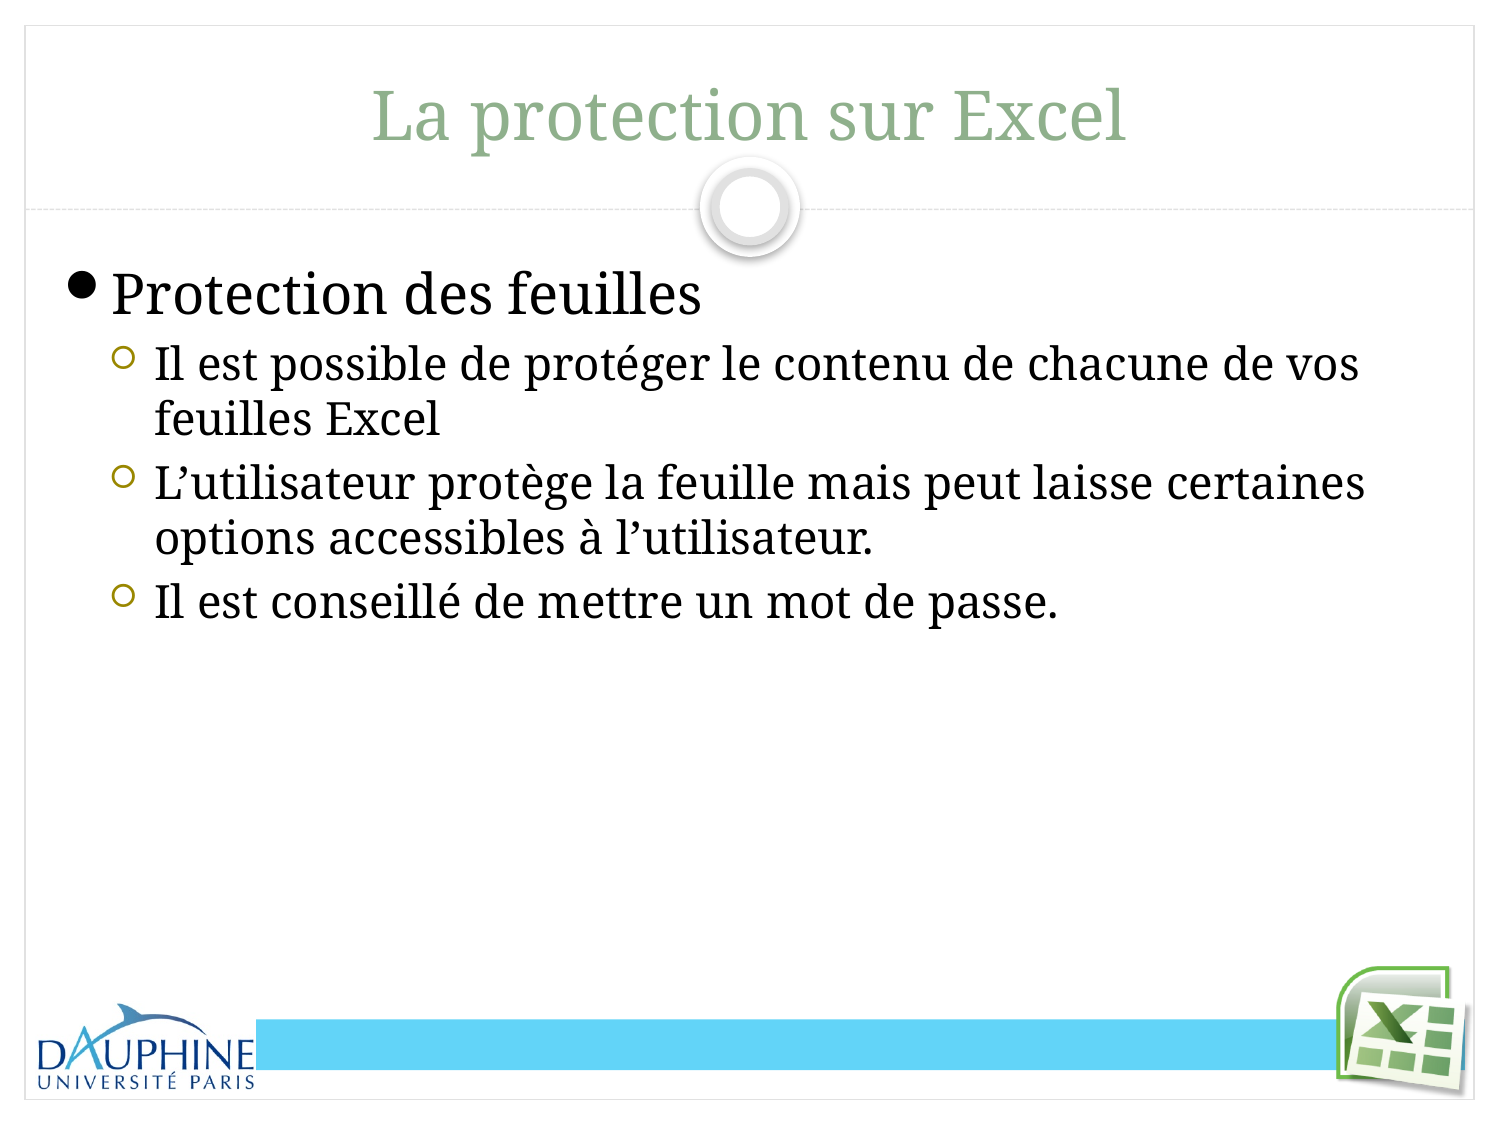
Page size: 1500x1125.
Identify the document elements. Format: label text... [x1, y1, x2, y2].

picture [1324, 949, 1477, 1102]
picture [35, 1001, 256, 1090]
list Protection des feuilles Il est possible de protéger le contenu de chacune de vos feuilles Excel L’utilisateur protège la feuille mais peut laisse certaines options accessibles à l’utilisateur. Il est conseillé de mettre un mot de passe. [49, 250, 1445, 1001]
title La protection sur Excel [49, 37, 1450, 162]
